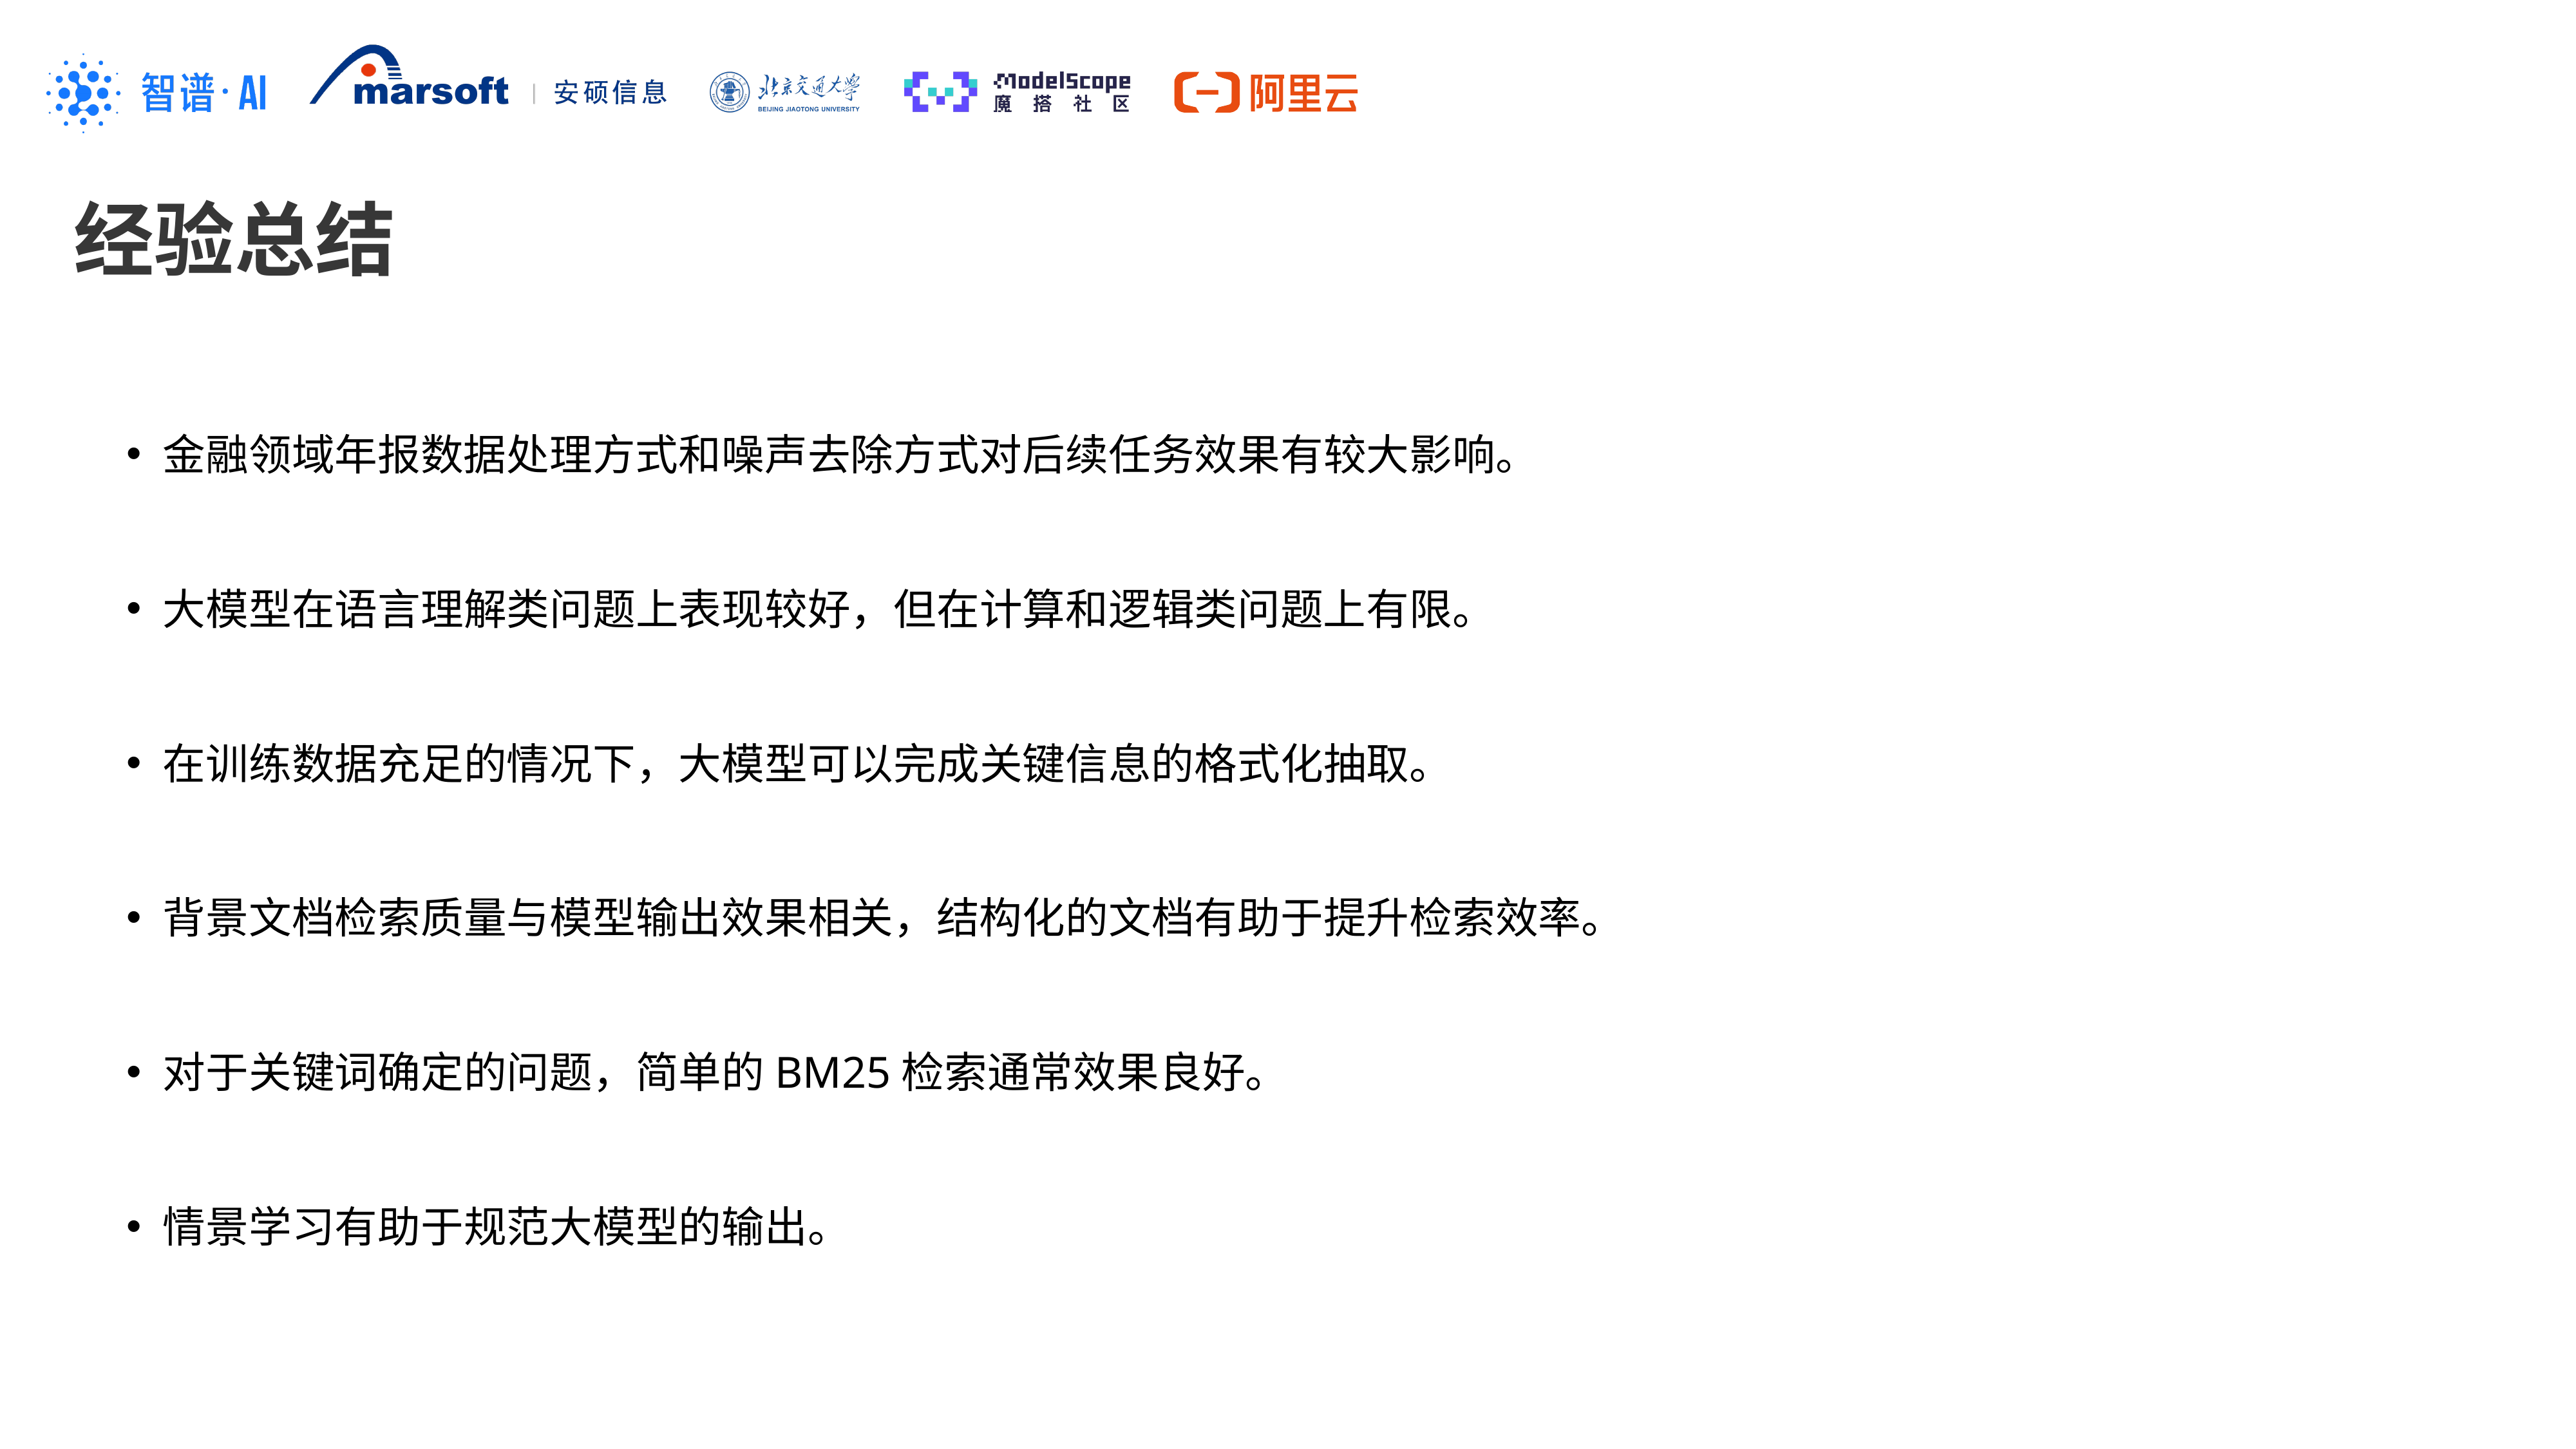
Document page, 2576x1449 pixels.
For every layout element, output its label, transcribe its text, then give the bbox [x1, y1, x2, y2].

text_box 金融领域年报数据处理方式和噪声去除方式对后续任务效果有较大影响。 大模型在语言理解类问题上表现较好，但在计算和逻辑类问题上有限。 在训练数据充足的情况下，大模型可以完成关键信息的格式化抽取。 背景文档检索质量与模型输出效果相关，结构化的文档有助于提升检索效率。 对于关键词确定的问题，简单的BM25检索通常效果良好。 情景学习有助于规范大模型的输出。 [121, 396, 2389, 1257]
picture [708, 70, 862, 115]
picture [1138, 57, 1396, 129]
picture [32, 41, 281, 147]
picture [904, 71, 1130, 112]
text_box 经验总结 [68, 184, 500, 292]
picture [309, 44, 670, 135]
